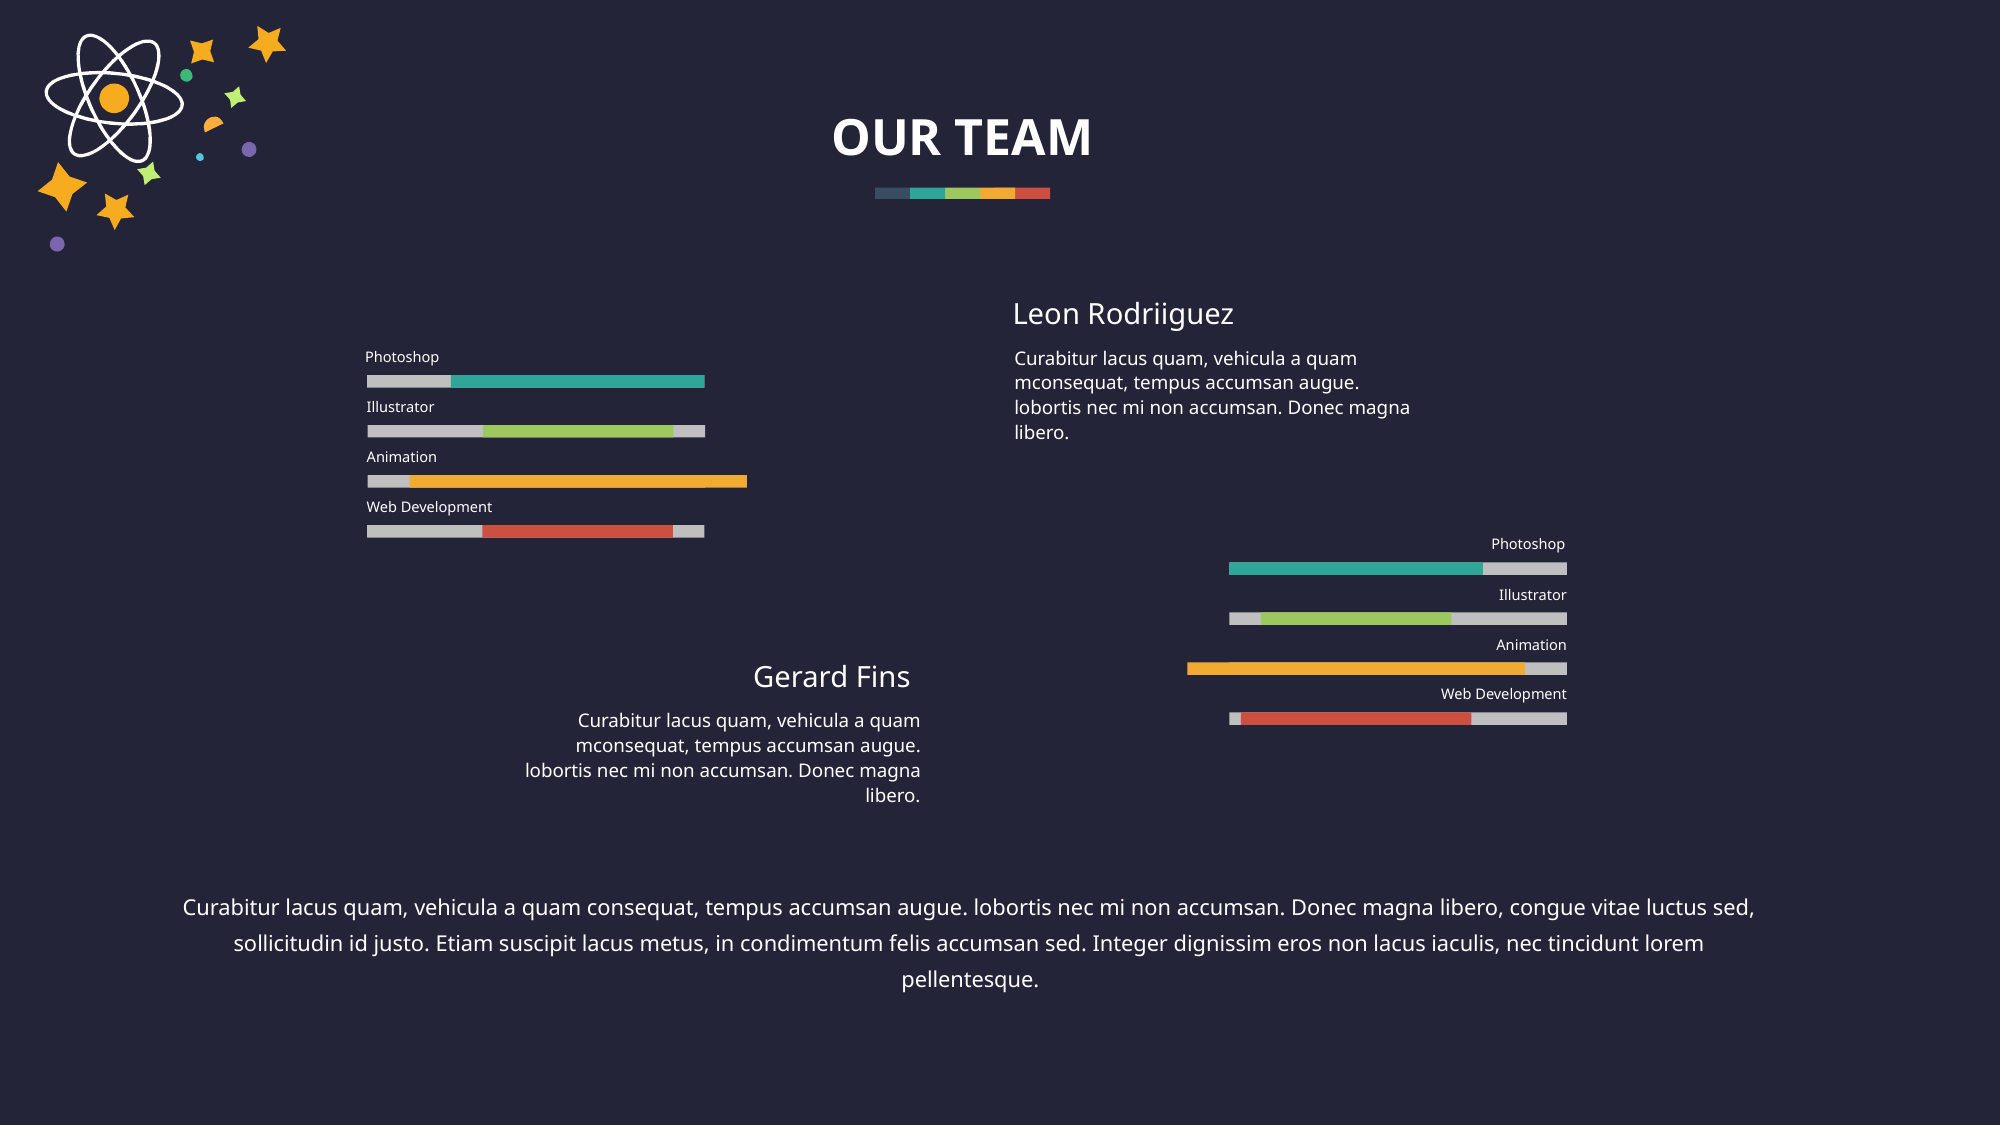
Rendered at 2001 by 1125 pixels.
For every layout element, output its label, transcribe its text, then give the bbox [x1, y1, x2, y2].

text_box Animation [1404, 637, 1567, 662]
text_box Curabitur lacus quam, vehicula a quam mconsequat, tempus accumsan augue. lobortis nec mi non accumsan. Donec magna libero. [1014, 344, 1423, 481]
text_box Curabitur lacus quam, vehicula a quam consequat, tempus accumsan augue. lobortis nec mi non accumsan. Donec magna libero, congue vitae luctus sed, sollicitudin id justo. Etiam suscipit lacus metus, in condimentum felis accumsan sed. Integer dignissim eros non lacus iaculis, nec tincidunt lorem pellentesque. [153, 875, 1788, 999]
text_box Illustrator [366, 399, 530, 425]
text_box Illustrator [1404, 587, 1567, 612]
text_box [1288, 562, 1567, 575]
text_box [366, 524, 637, 538]
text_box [874, 187, 1050, 199]
text_box Web Development [366, 500, 530, 524]
text_box Leon Rodriiguez [1012, 299, 1324, 333]
text_box Web Development [1404, 687, 1567, 712]
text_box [1288, 662, 1567, 675]
picture [637, 299, 1288, 800]
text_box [367, 424, 637, 438]
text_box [367, 474, 637, 488]
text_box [1288, 612, 1567, 625]
text_box Animation [366, 450, 530, 475]
text_box Curabitur lacus quam, vehicula a quam mconsequat, tempus accumsan augue. lobortis nec mi non accumsan. Donec magna libero. [512, 706, 921, 843]
text_box OUR TEAM [687, 109, 1238, 172]
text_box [1288, 712, 1567, 725]
text_box Photoshop [365, 350, 528, 375]
text_box Gerard Fins [599, 662, 911, 696]
text_box Photoshop [1403, 537, 1566, 562]
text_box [366, 374, 637, 388]
